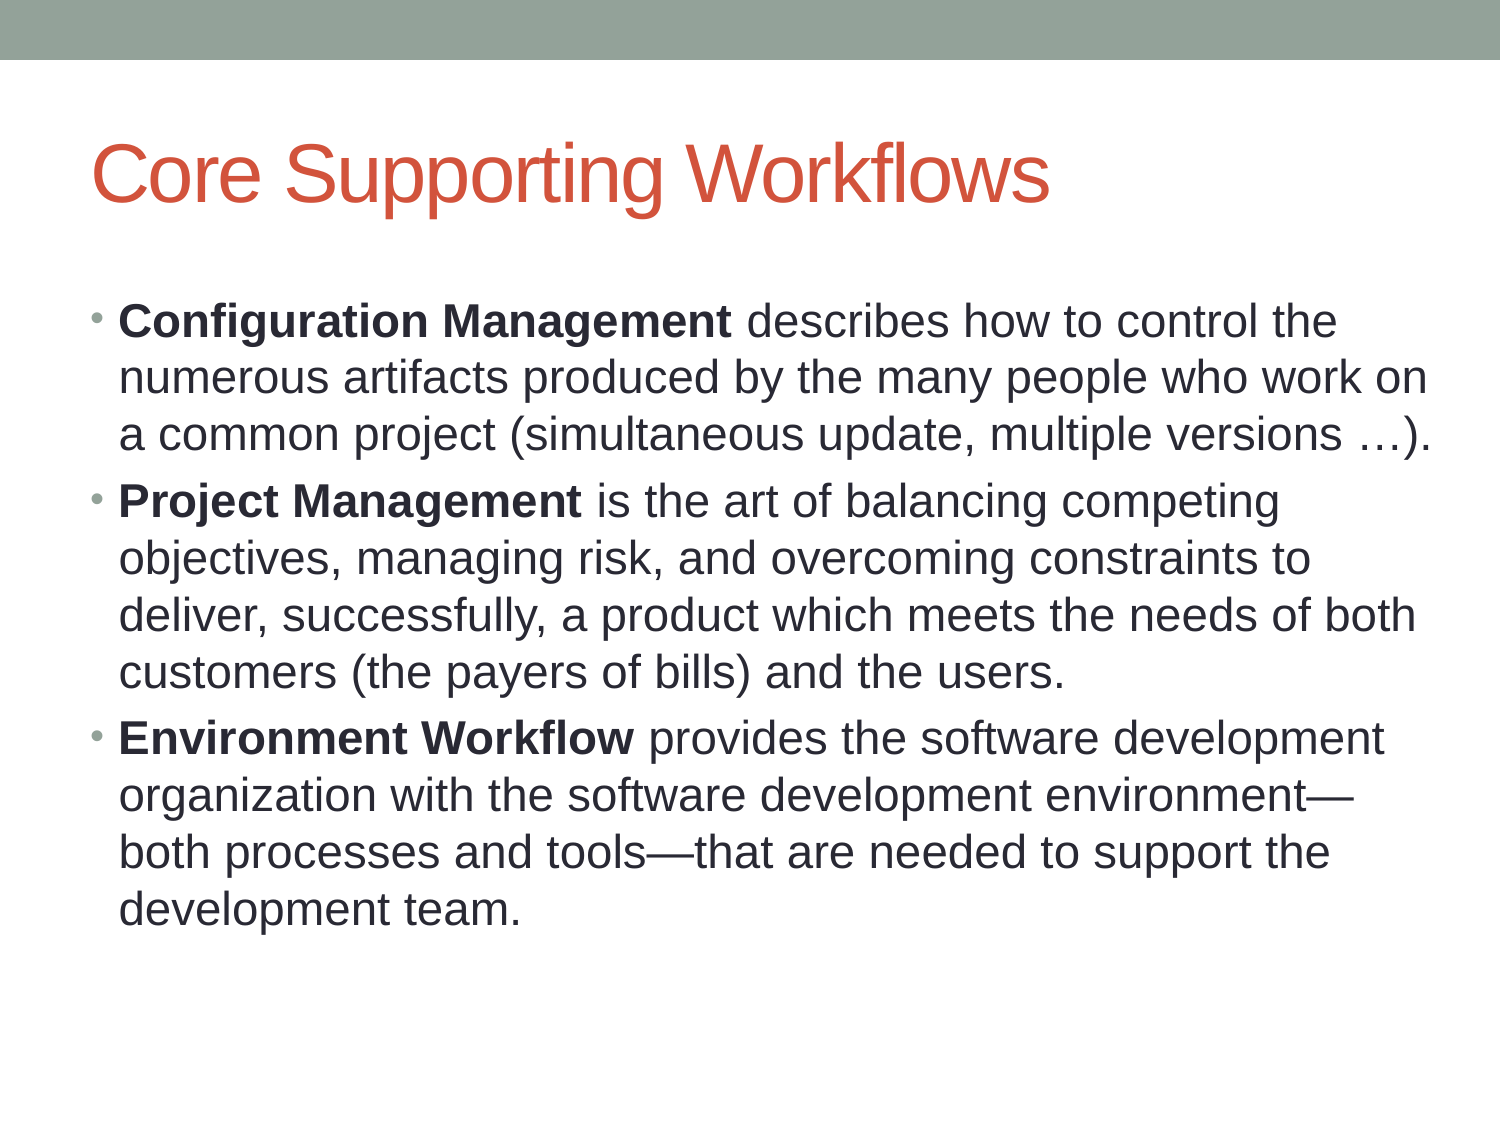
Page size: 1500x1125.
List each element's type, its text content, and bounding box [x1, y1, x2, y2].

title Core Supporting Workflows [75, 87, 1425, 250]
list Configuration Management describes how to control the numerous artifacts produced by the many people who work on a common project (simultaneous update, multiple versions …). Project Management is the art of balancing competing objectives, managing risk, and overcoming constraints to deliver, successfully, a product which meets the needs of both customers (the payers of bills) and the users. Environment Workflow provides the software development organization with the software development environment—both processes and tools—that are needed to support the development team. [75, 282, 1462, 1006]
